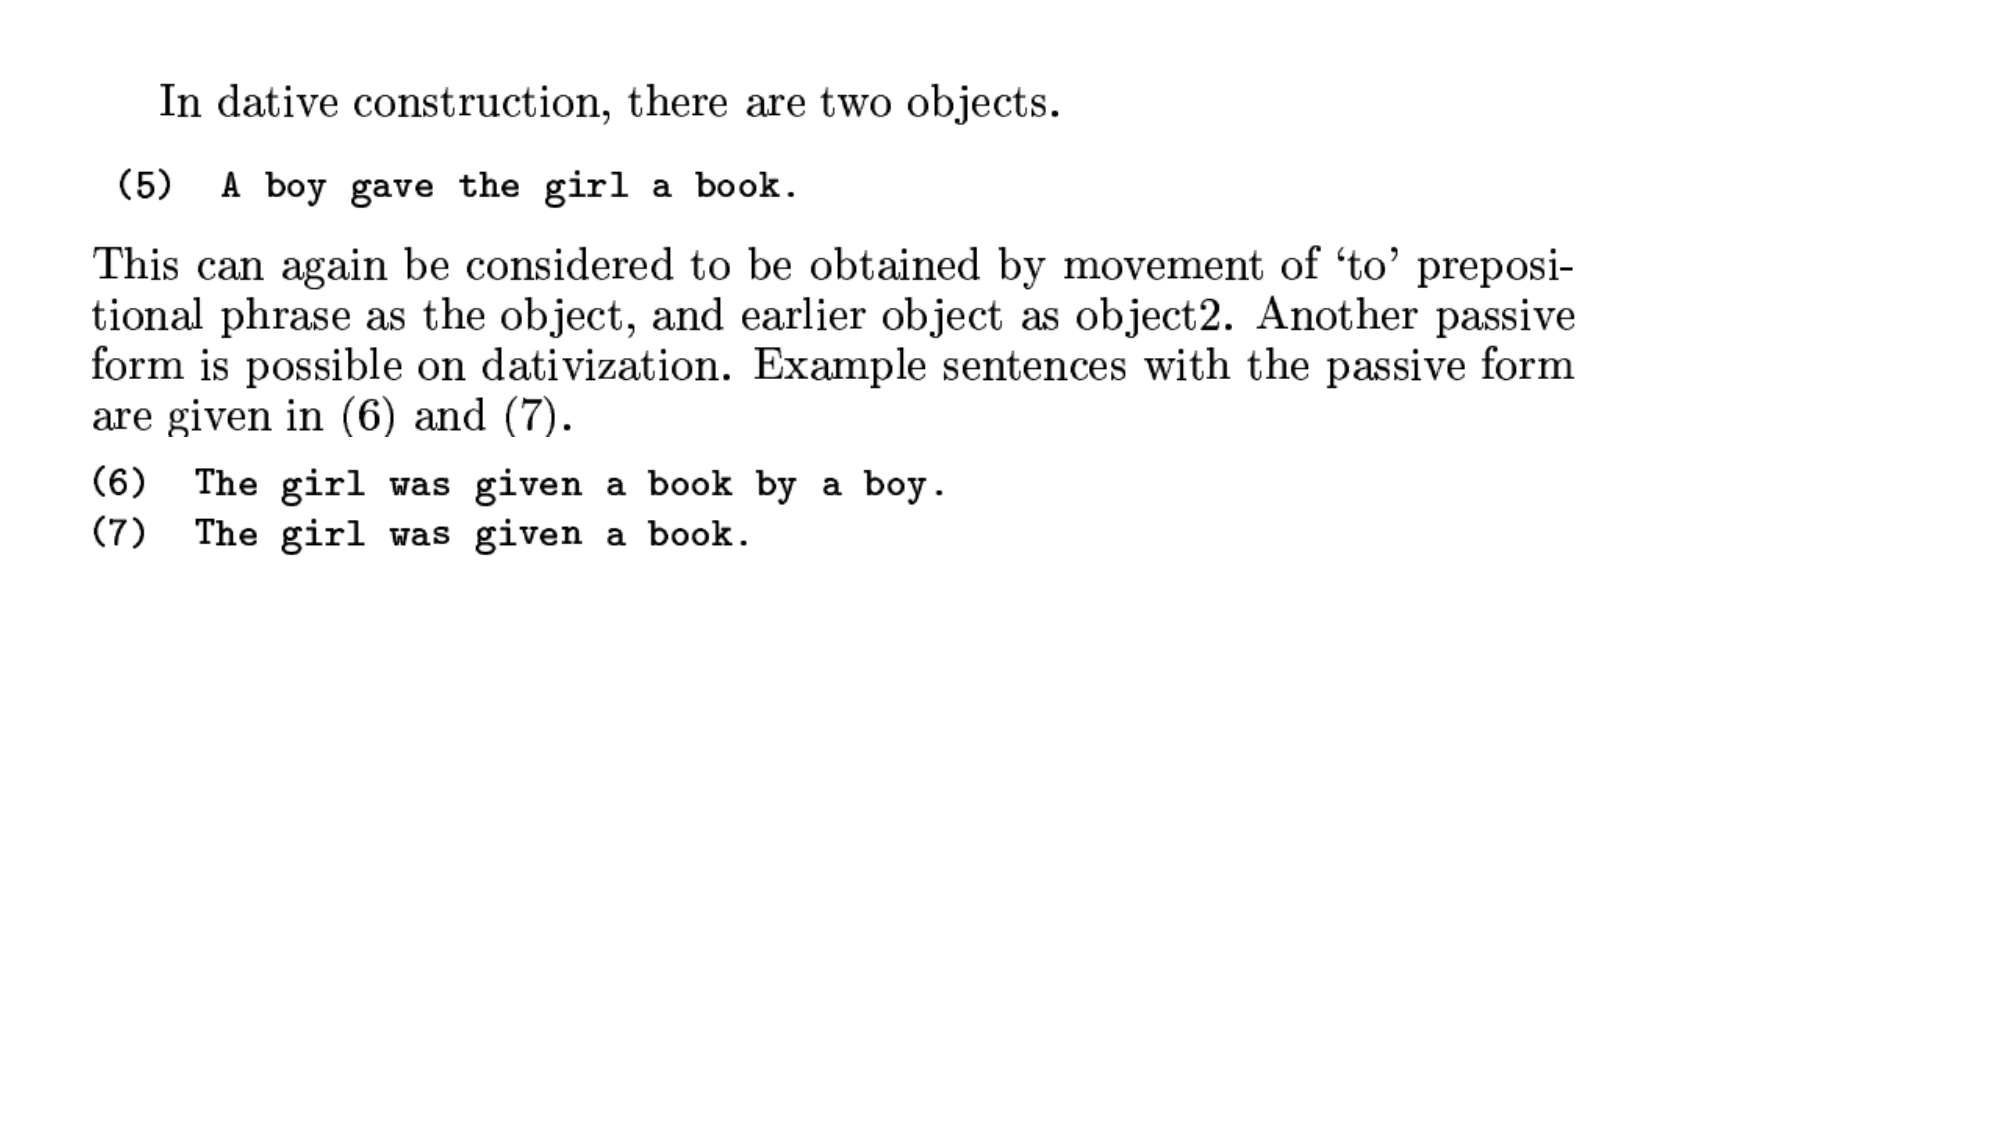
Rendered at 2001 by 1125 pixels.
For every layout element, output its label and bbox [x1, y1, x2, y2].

picture [77, 442, 958, 563]
picture [92, 56, 1576, 437]
